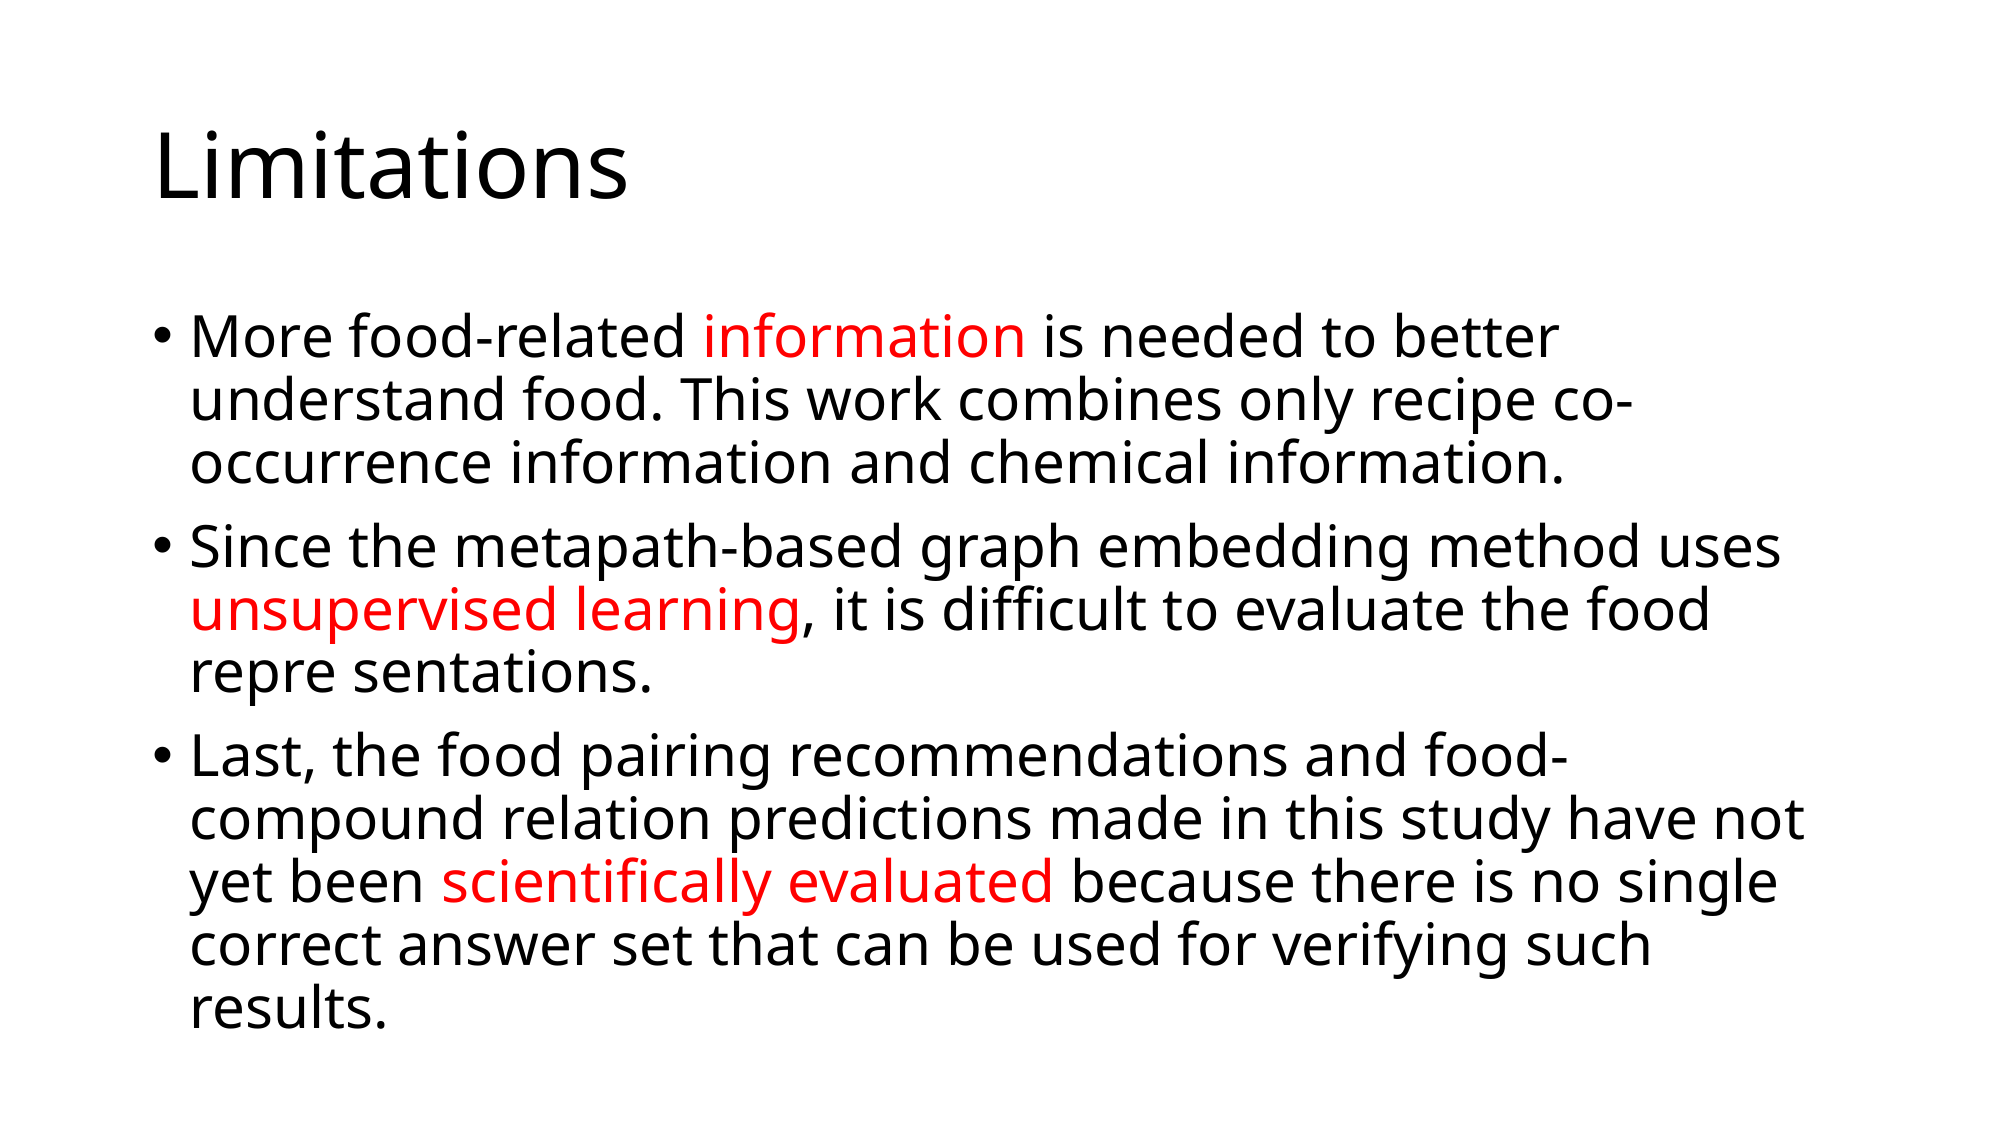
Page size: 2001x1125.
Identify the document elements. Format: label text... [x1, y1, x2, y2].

list More food-related information is needed to better understand food. This work combines only recipe co-occurrence information and chemical information. Since the metapath-based graph embedding method uses unsupervised learning, it is difficult to evaluate the food repre sentations. Last, the food pairing recommendations and food-compound relation predictions made in this study have not yet been scientifically evaluated because there is no single correct answer set that can be used for verifying such results. [137, 299, 1863, 1014]
title Limitations [137, 59, 1863, 278]
